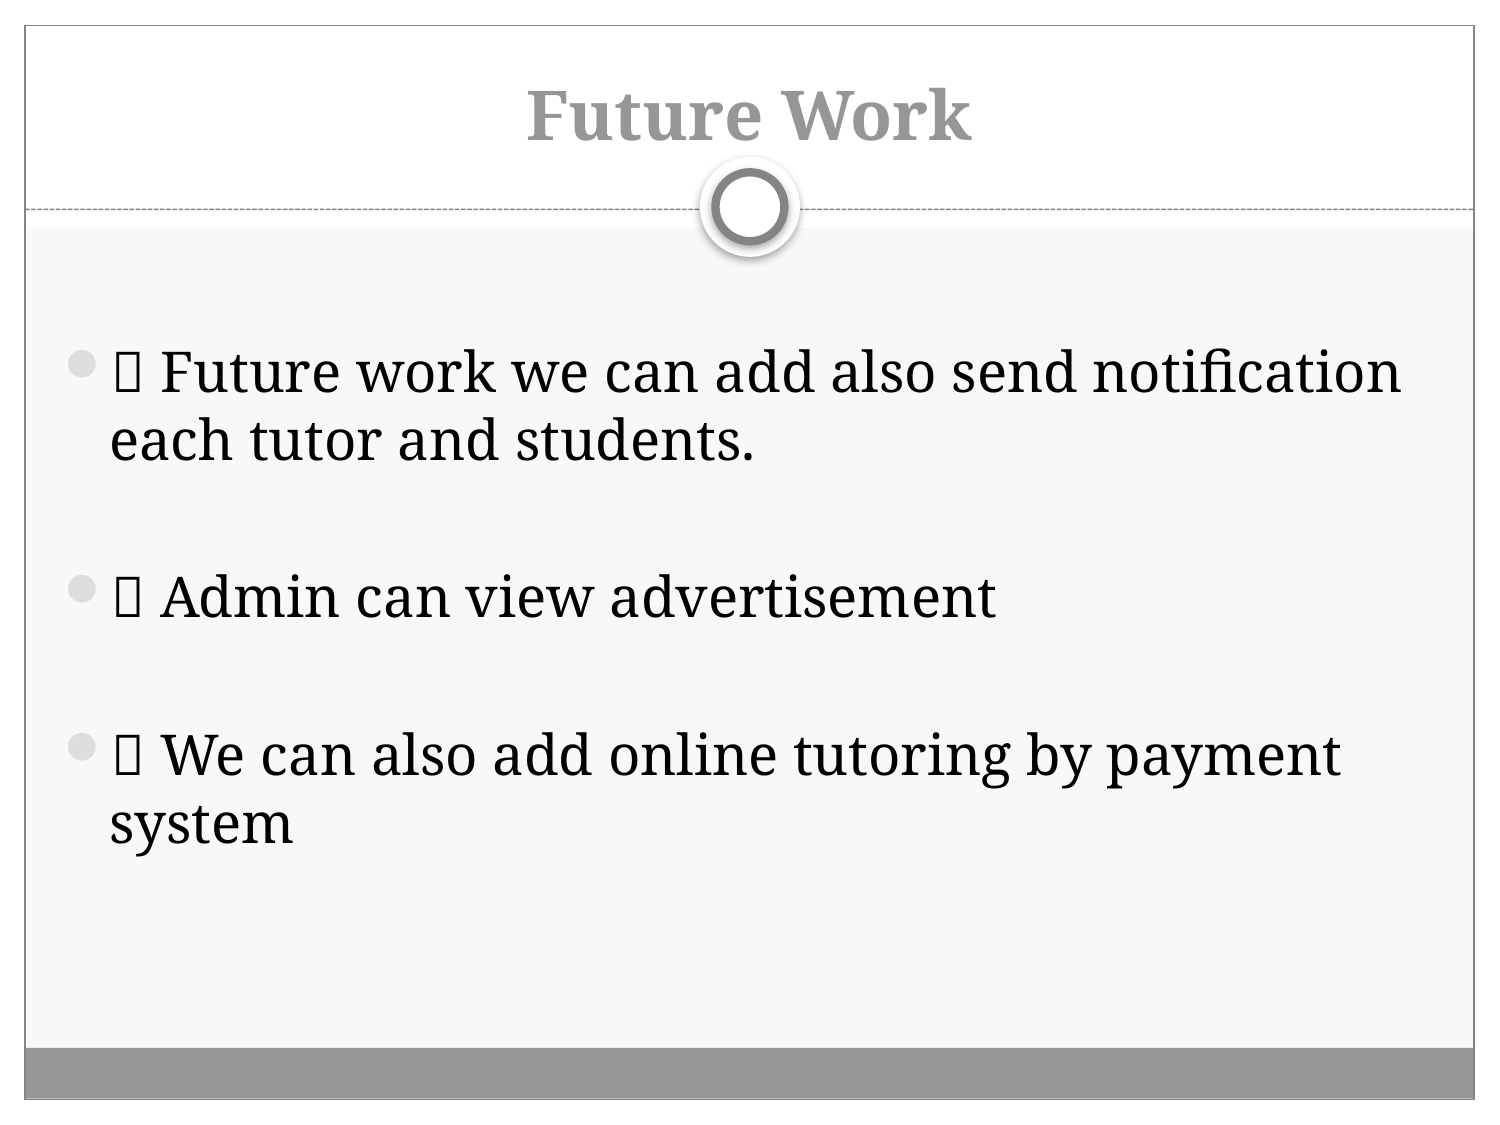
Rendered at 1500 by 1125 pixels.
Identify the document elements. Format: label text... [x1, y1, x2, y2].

title Future Work [49, 37, 1450, 162]
list  Future work we can add also send notification each tutor and students.  Admin can view advertisement  We can also add online tutoring by payment system [49, 250, 1445, 1001]
